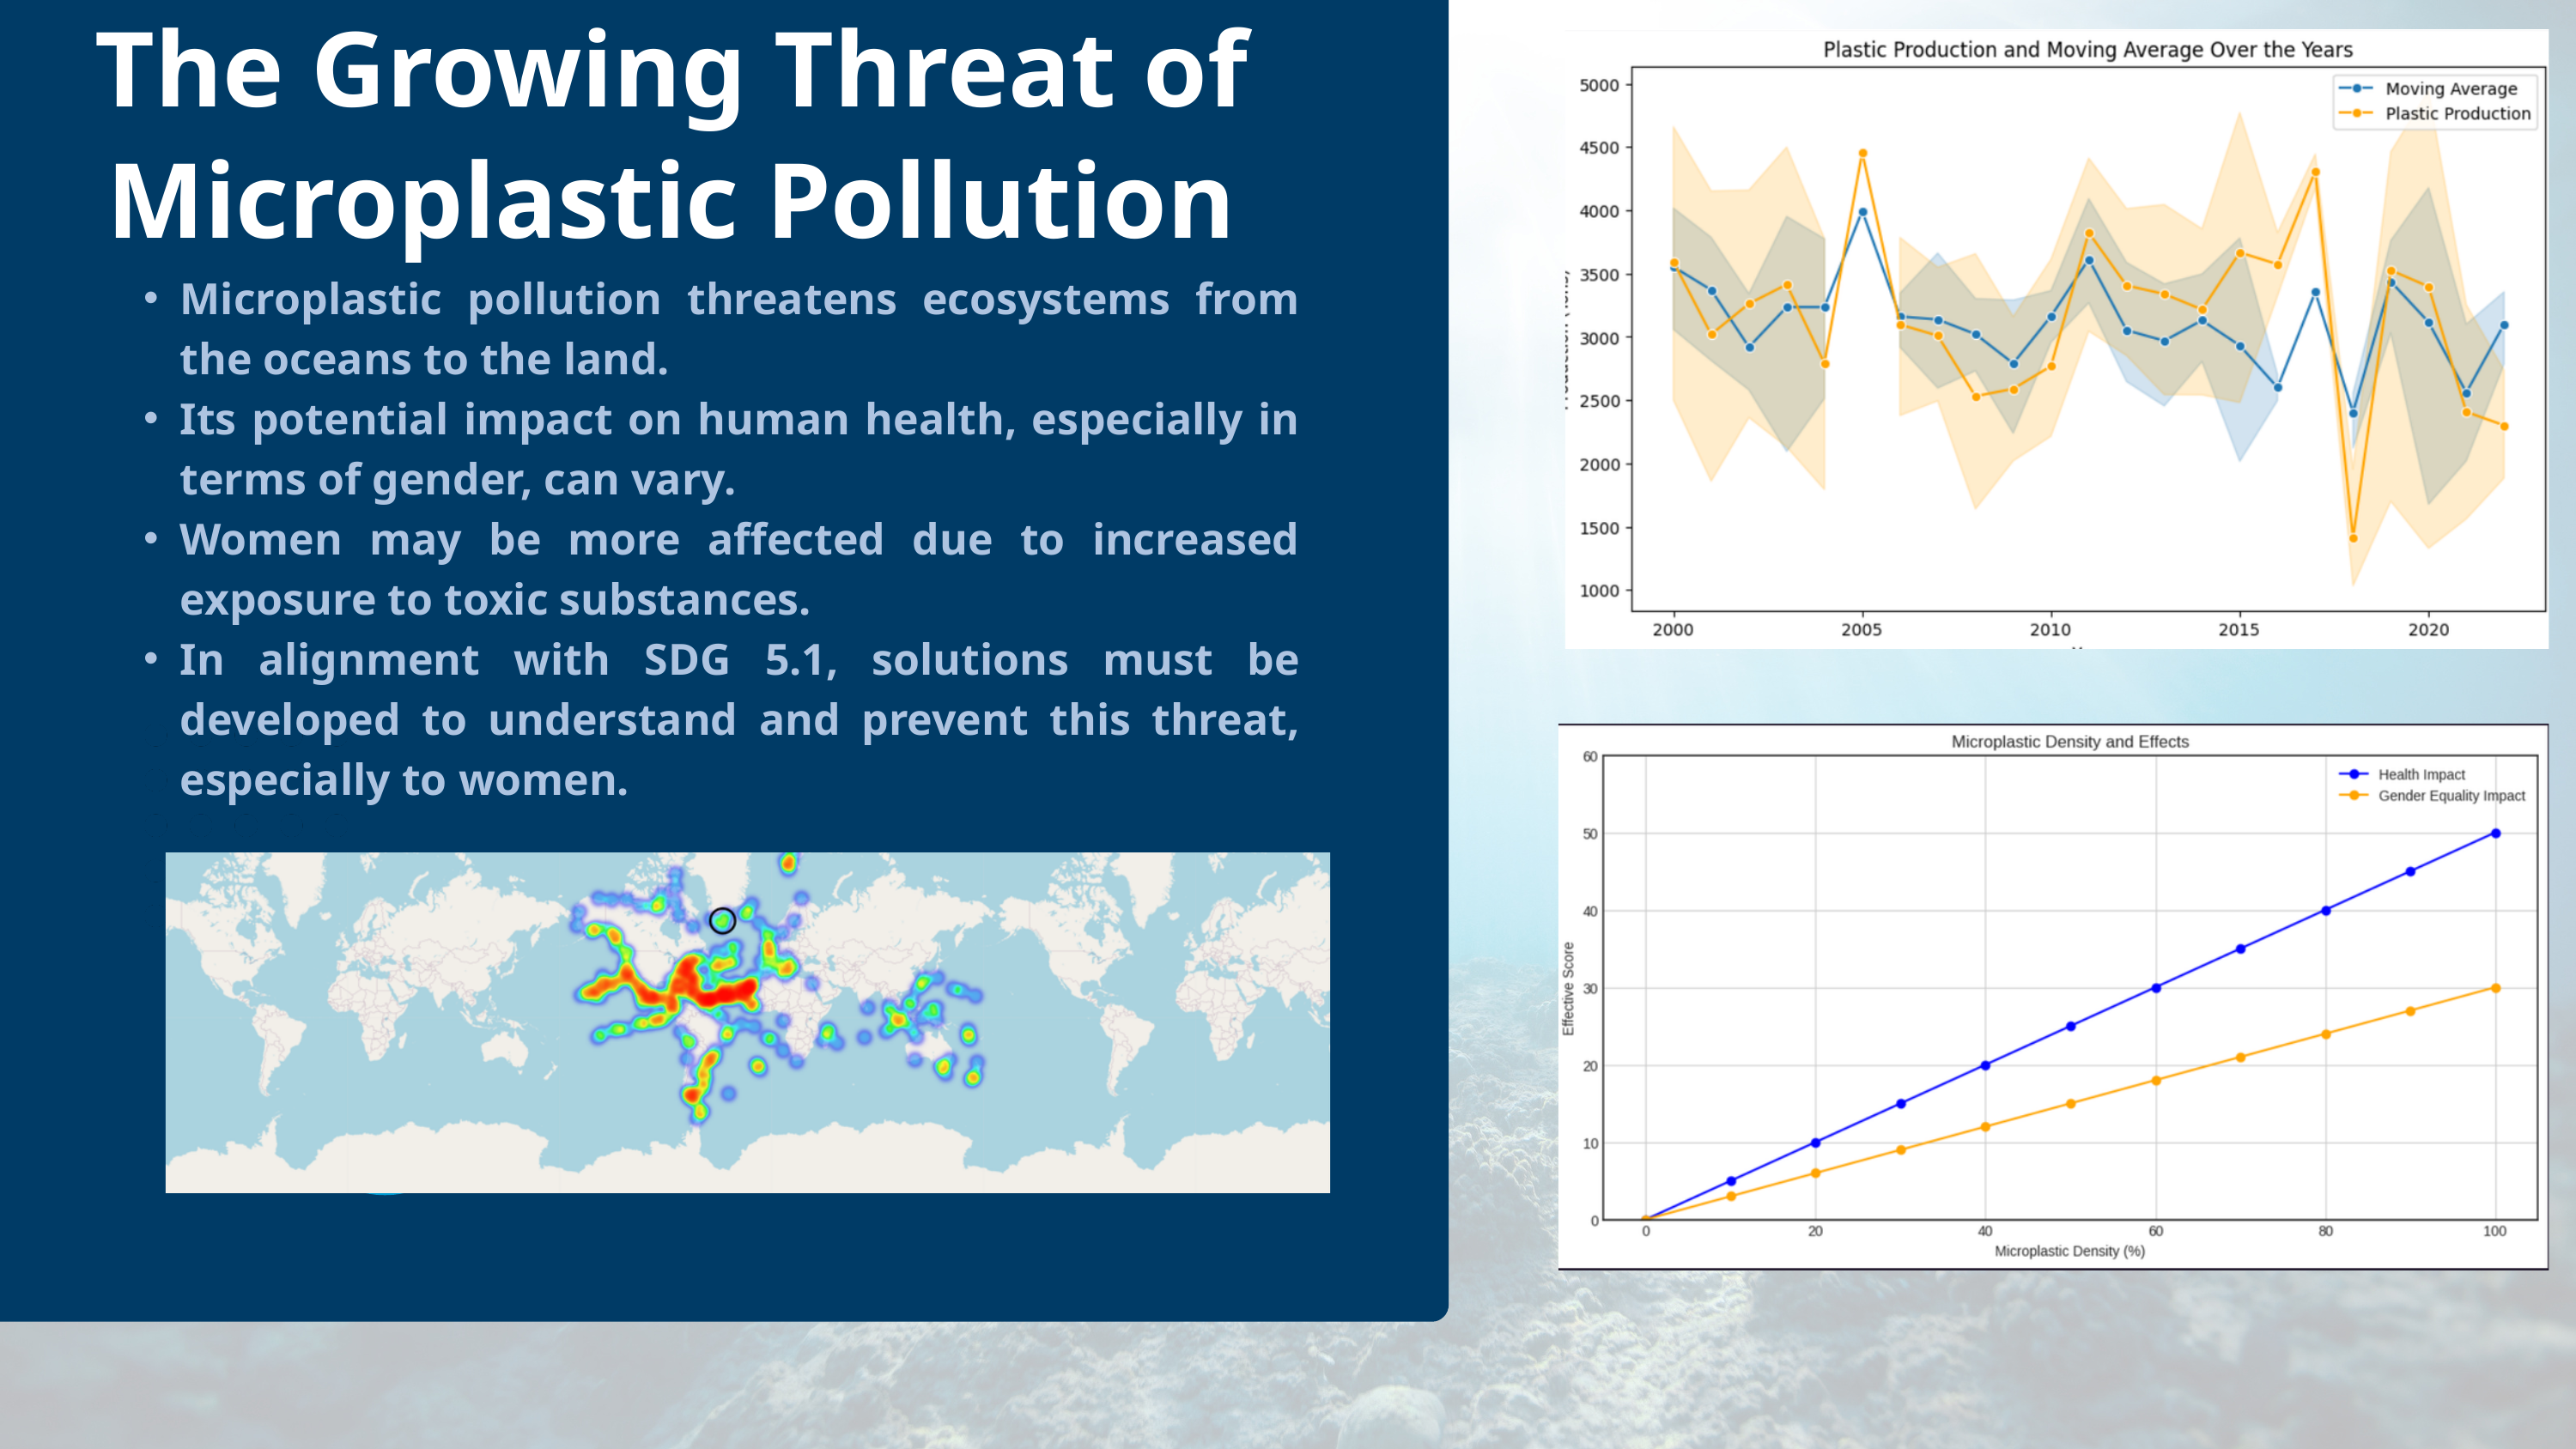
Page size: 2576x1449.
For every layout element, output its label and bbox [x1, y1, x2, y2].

text_box [0, 0, 1449, 1322]
text_box [0, 0, 2576, 1449]
text_box [292, 1009, 478, 1196]
text_box [1564, 29, 2549, 649]
text_box [1558, 724, 2549, 1270]
